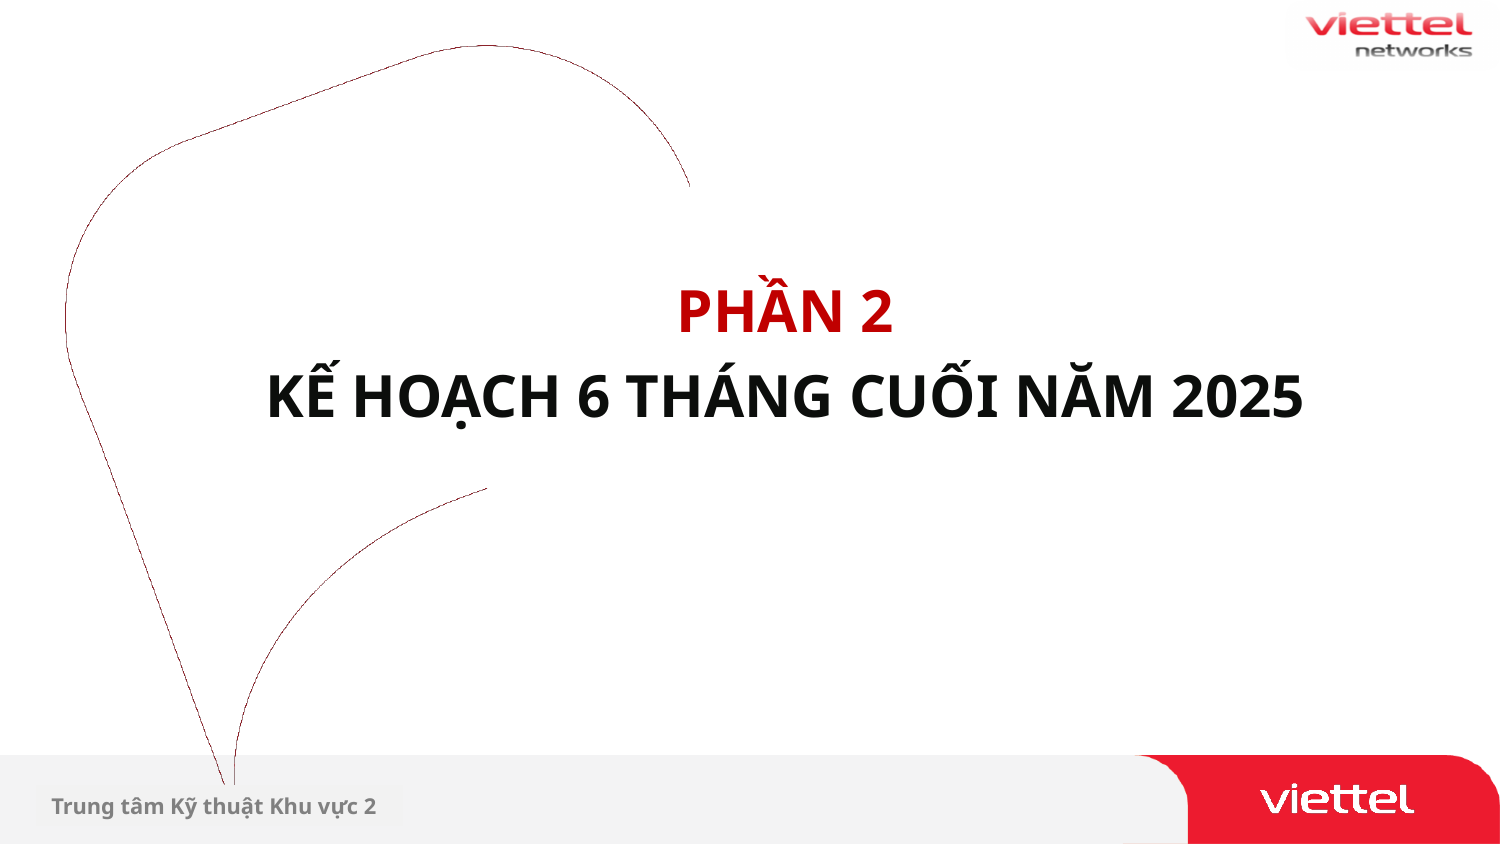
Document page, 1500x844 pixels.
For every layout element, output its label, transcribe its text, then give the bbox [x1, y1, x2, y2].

picture [1284, 0, 1500, 72]
picture [0, 0, 1500, 844]
text_box PHẦN 2 KẾ HOẠCH 6 THÁNG CUỐI NĂM 2025 [845, 253, 1433, 436]
